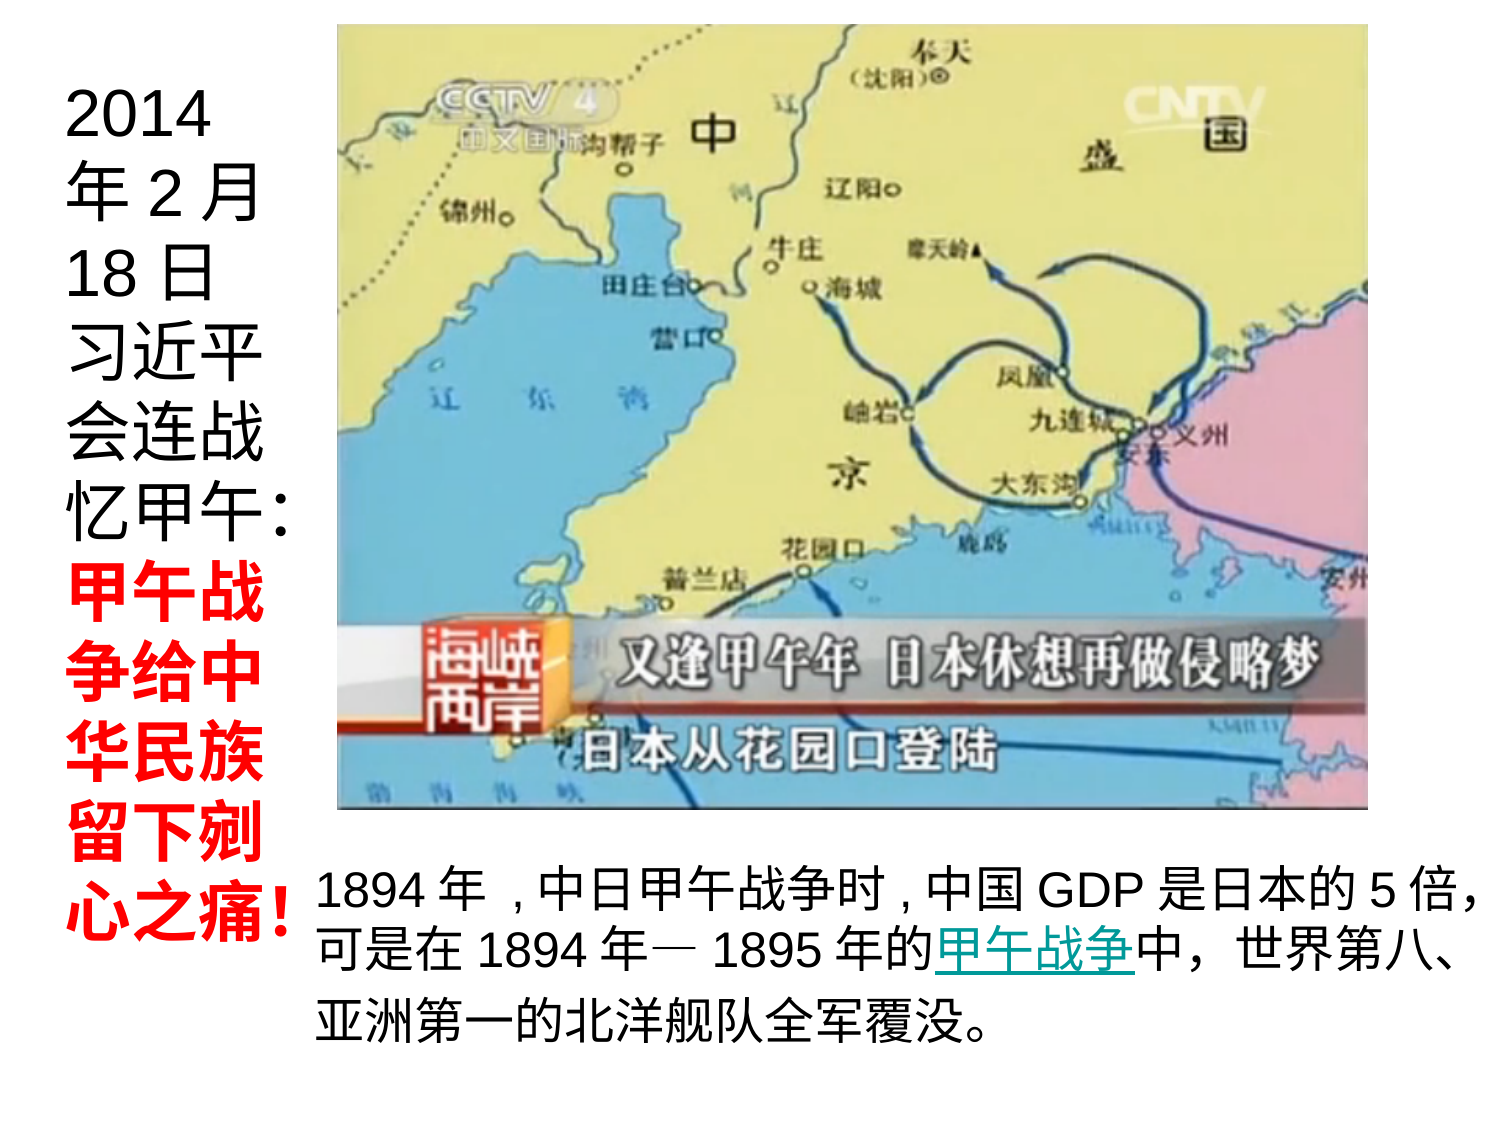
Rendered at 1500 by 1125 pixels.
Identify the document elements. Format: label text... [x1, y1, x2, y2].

picture [337, 24, 1368, 810]
text_box 2014年2月18日习近平会连战忆甲午：甲午战争给中华民族留下剜心之痛！ [49, 62, 288, 1037]
text_box 1894年 ,中日甲午战争时,中国GDP是日本的5倍，可是在1894年—1895年的甲午战争中，世界第八、亚洲第一的北洋舰队全军覆没。 [299, 849, 1500, 1058]
